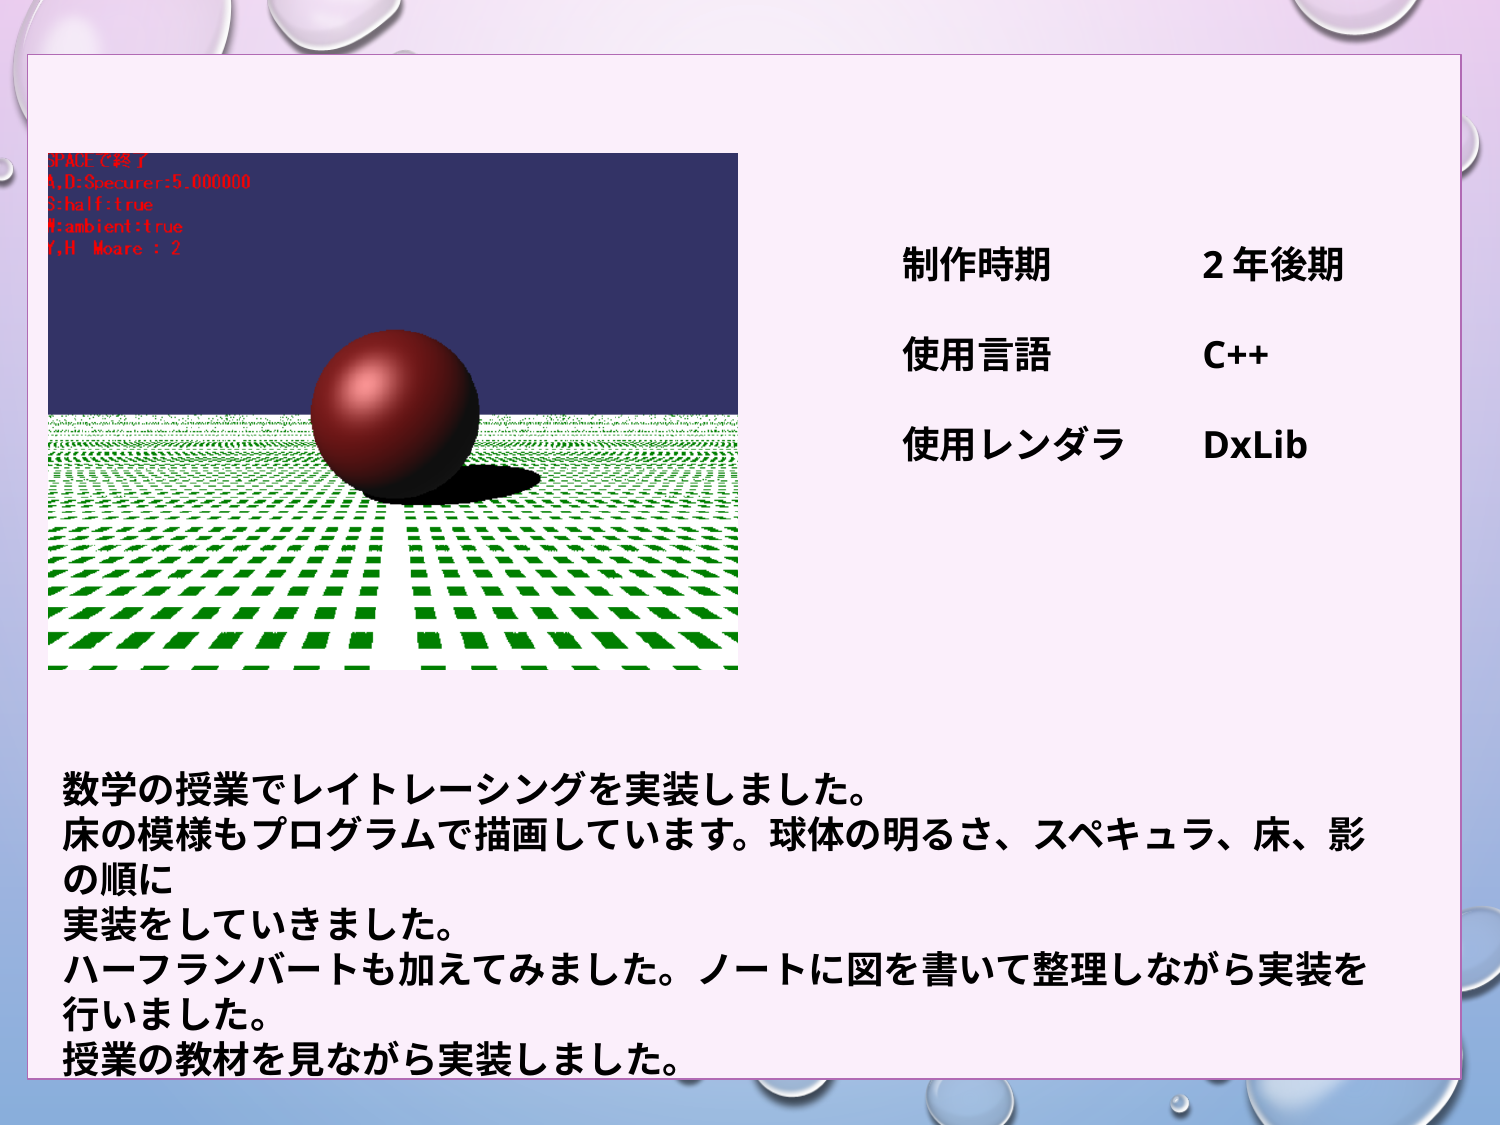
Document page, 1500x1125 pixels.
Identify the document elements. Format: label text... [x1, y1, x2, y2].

text_box [27, 54, 1462, 1080]
text_box 数学の授業でレイトレーシングを実装しました。 床の模様もプログラムで描画しています。球体の明るさ、スペキュラ、床、影の順に 実装をしていきました。 ハーフランバートも加えてみました。ノートに図を書いて整理しながら実装を行いました。 授業の教材を見ながら実装しました。 [48, 758, 1397, 1089]
text_box 制作時期 2年後期 使用言語 C++ 使用レンダラ DxLib [887, 233, 1420, 474]
picture [0, 0, 1500, 1125]
